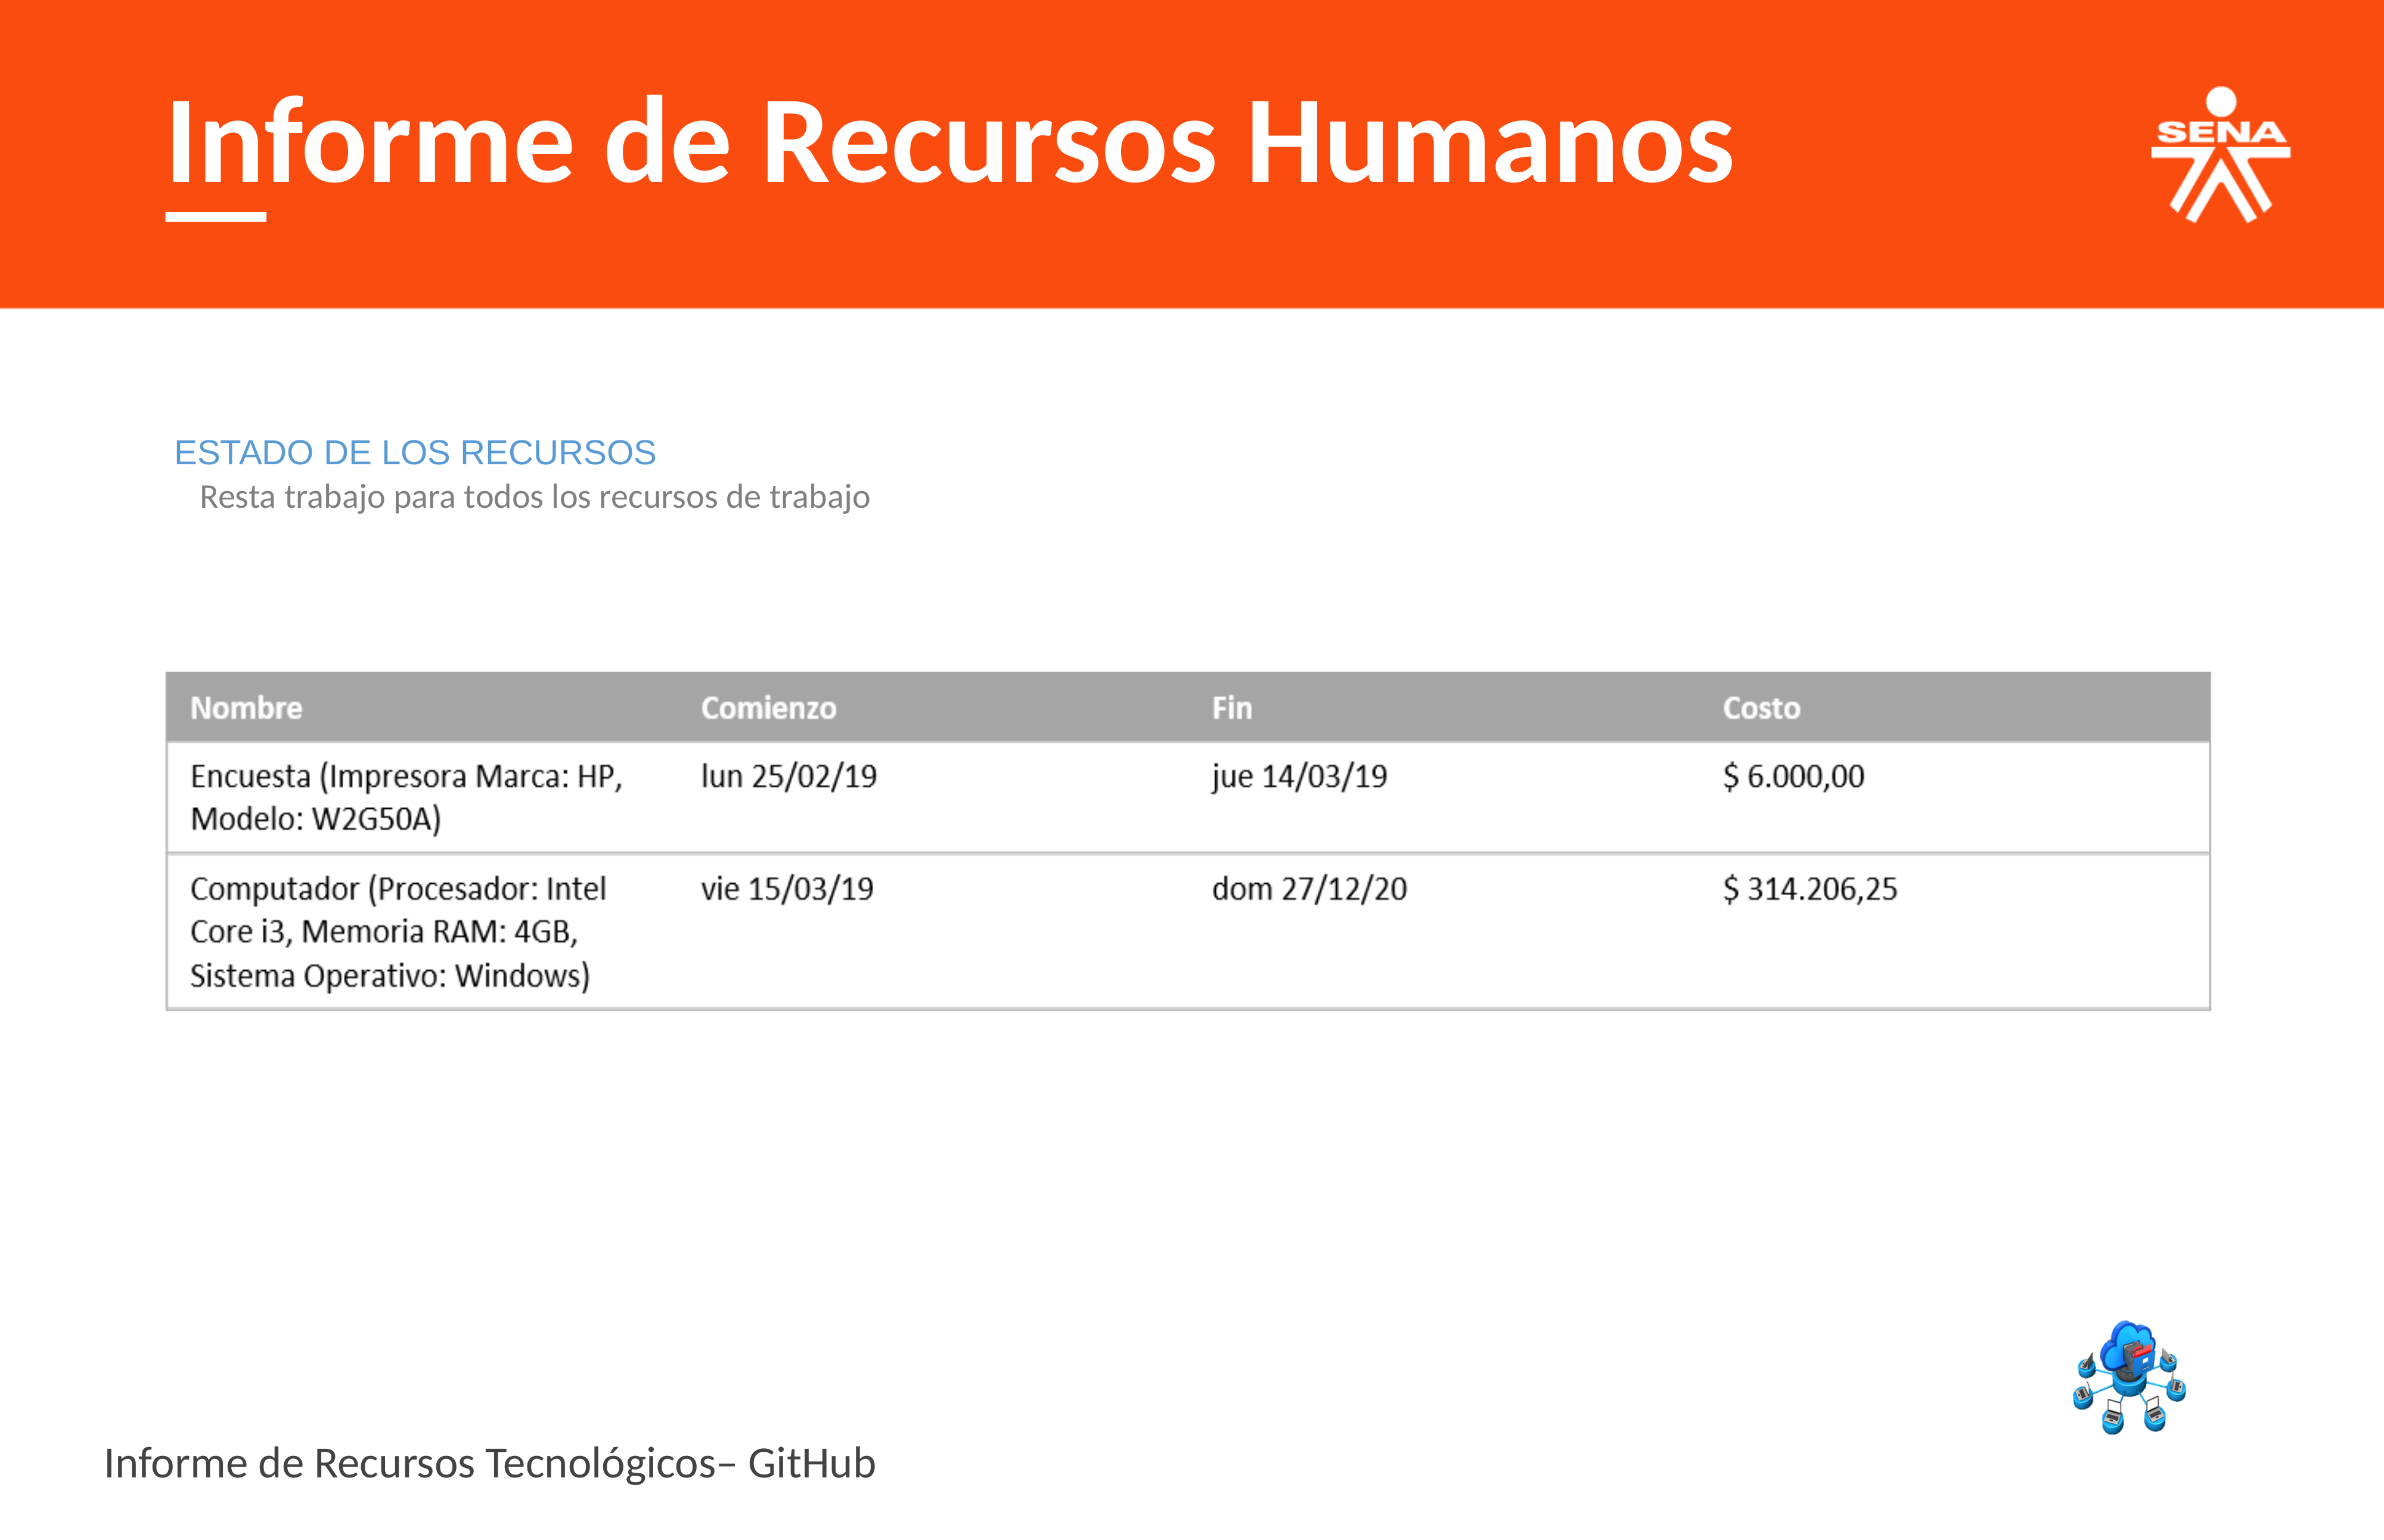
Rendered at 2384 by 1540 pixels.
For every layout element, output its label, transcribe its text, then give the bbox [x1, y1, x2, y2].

text_box Informe de Recursos Tecnológicos– GitHub [95, 1429, 886, 1491]
text_box Informe de Recursos Humanos [23, 0, 1877, 213]
text_box [165, 212, 267, 222]
text_box Resta trabajo para todos los recursos de trabajo [191, 469, 880, 520]
picture [0, 0, 2384, 1540]
text_box ESTADO DE LOS RECURSOS [165, 425, 708, 482]
